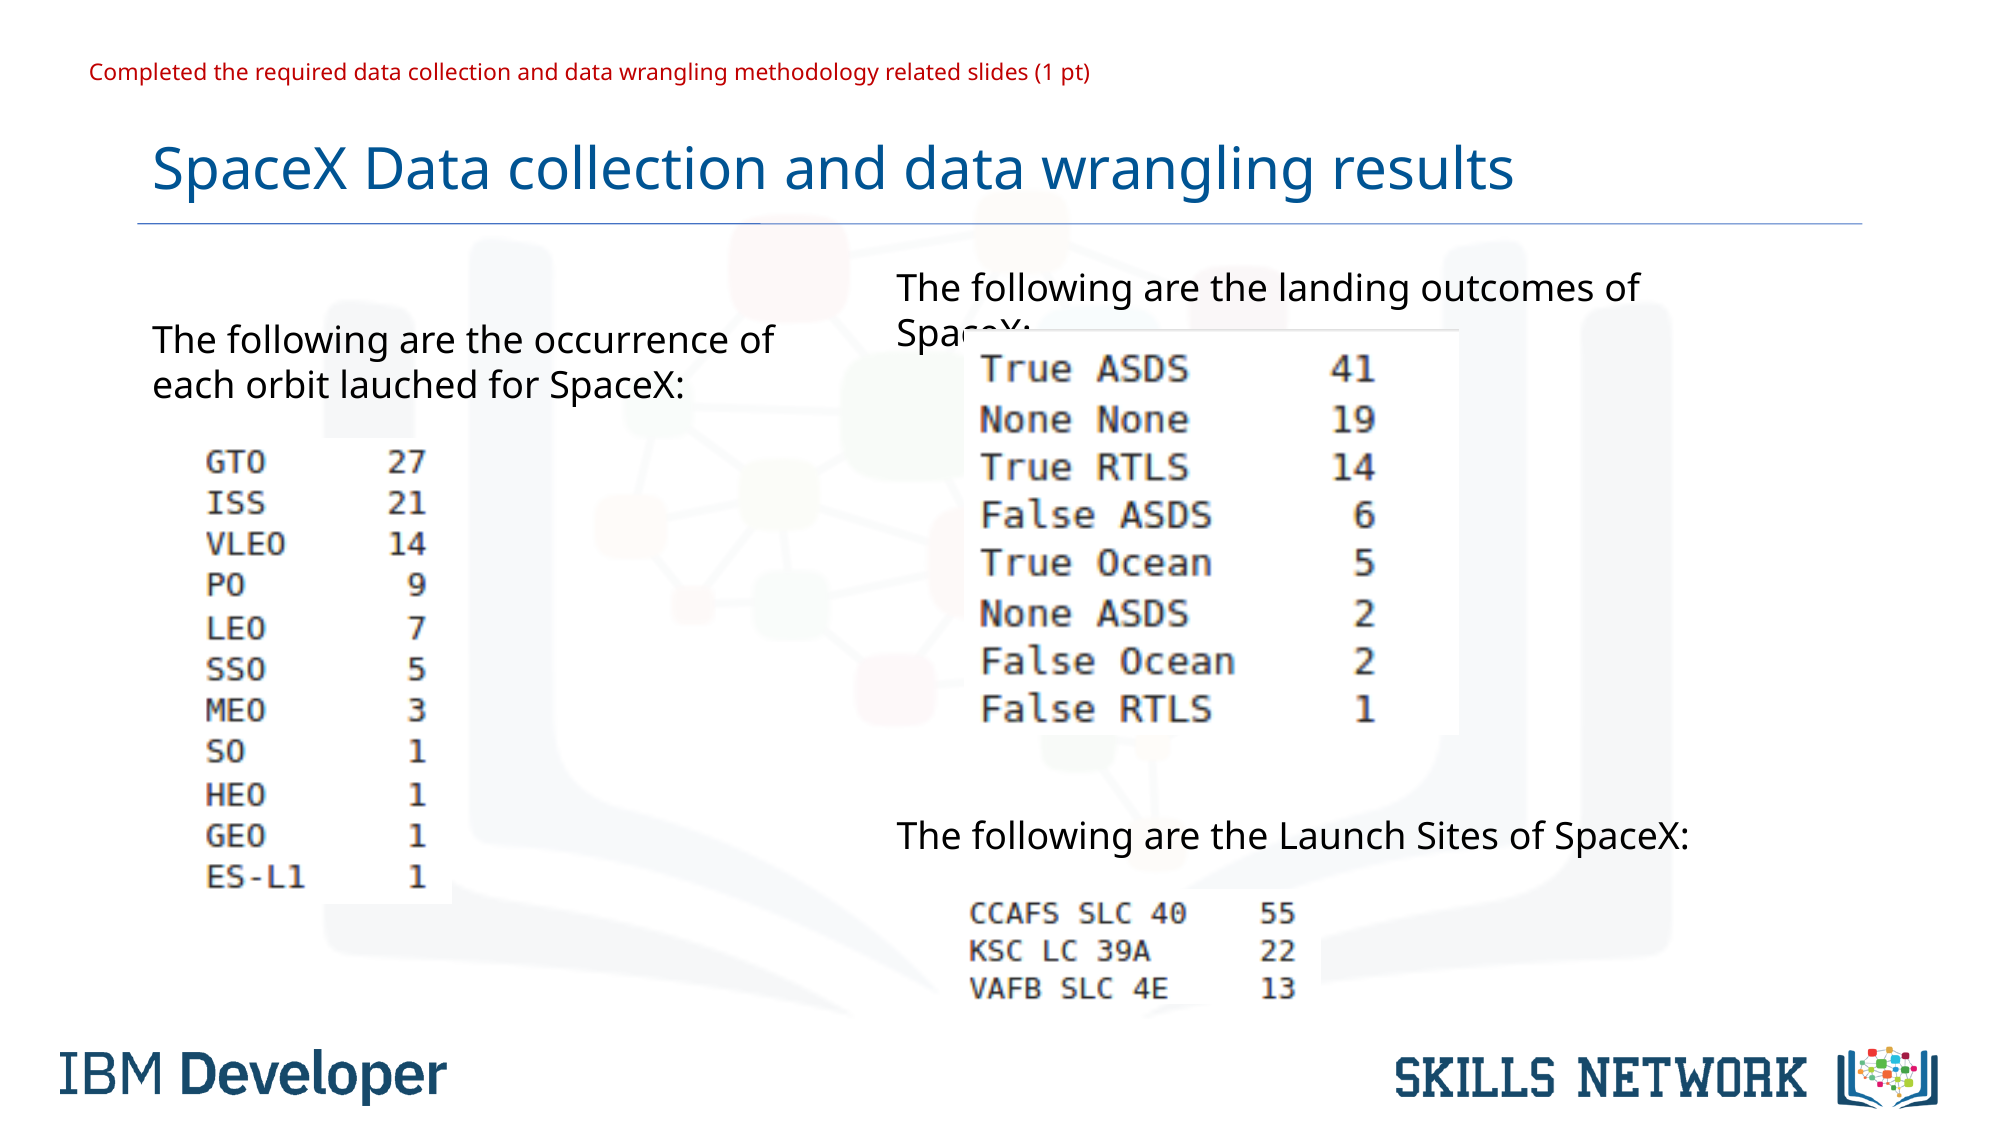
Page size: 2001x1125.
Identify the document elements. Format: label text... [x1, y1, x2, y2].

picture [1390, 1045, 1945, 1111]
text_box The following are the Launch Sites of SpaceX: [881, 804, 1786, 955]
text_box Completed the required data collection and data wrangling methodology related slides (1 pt) [73, 50, 1928, 93]
title SpaceX Data collection and data wrangling results [137, 93, 1903, 281]
picture [964, 889, 1321, 1004]
text_box The following are the occurrence of each orbit lauched for SpaceX: [137, 308, 827, 548]
picture [187, 438, 452, 904]
text_box The following are the landing outcomes of SpaceX: [881, 256, 1789, 497]
picture [55, 1045, 459, 1108]
picture [963, 329, 1459, 735]
